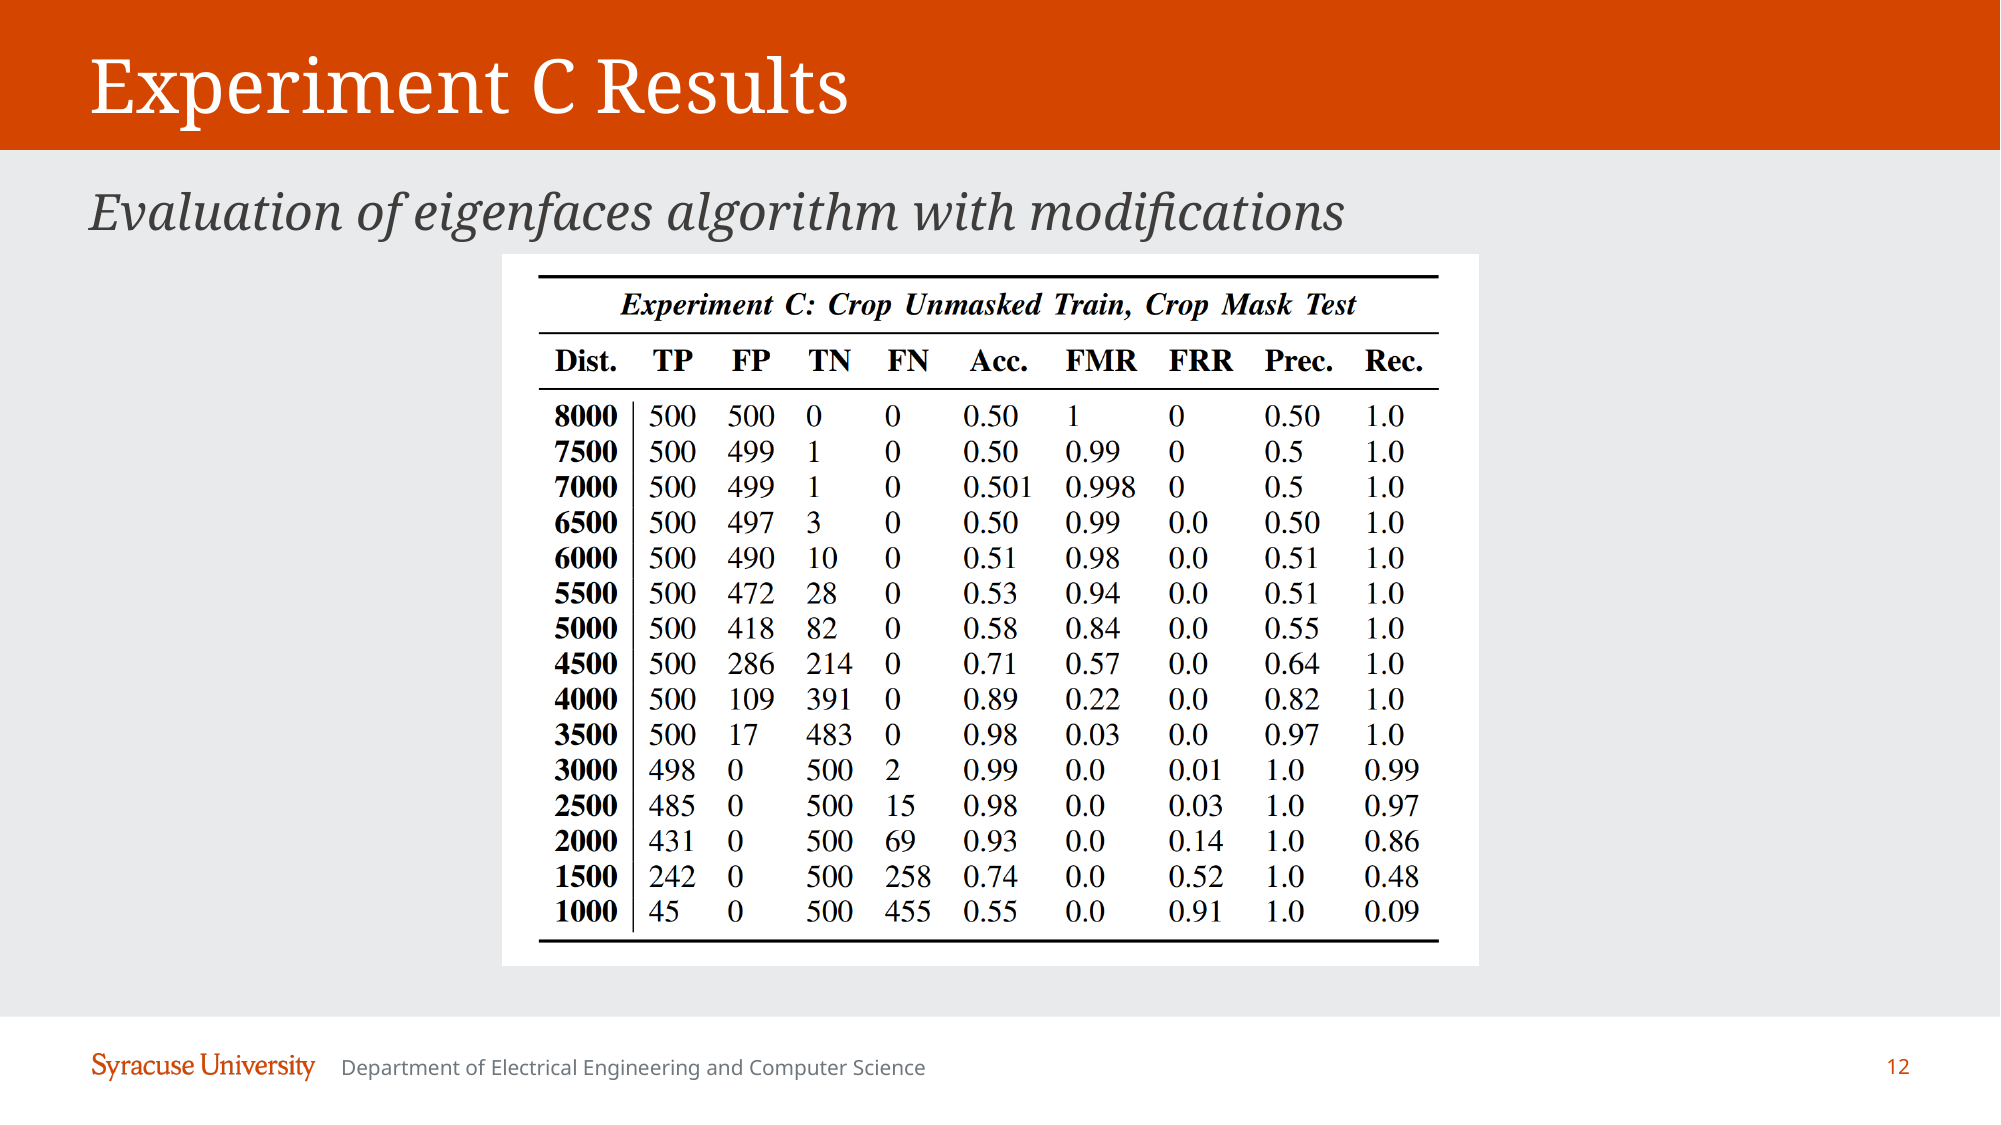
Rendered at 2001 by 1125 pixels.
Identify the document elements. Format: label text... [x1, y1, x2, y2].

title Experiment C Results [75, 41, 1925, 146]
slide_number 12 [1788, 1039, 1925, 1098]
picture [91, 1052, 316, 1082]
list Department of Electrical Engineering and Computer Science [326, 1039, 1788, 1098]
list Evaluation of eigenfaces algorithm with modifications [75, 179, 1788, 255]
picture [502, 254, 1479, 966]
